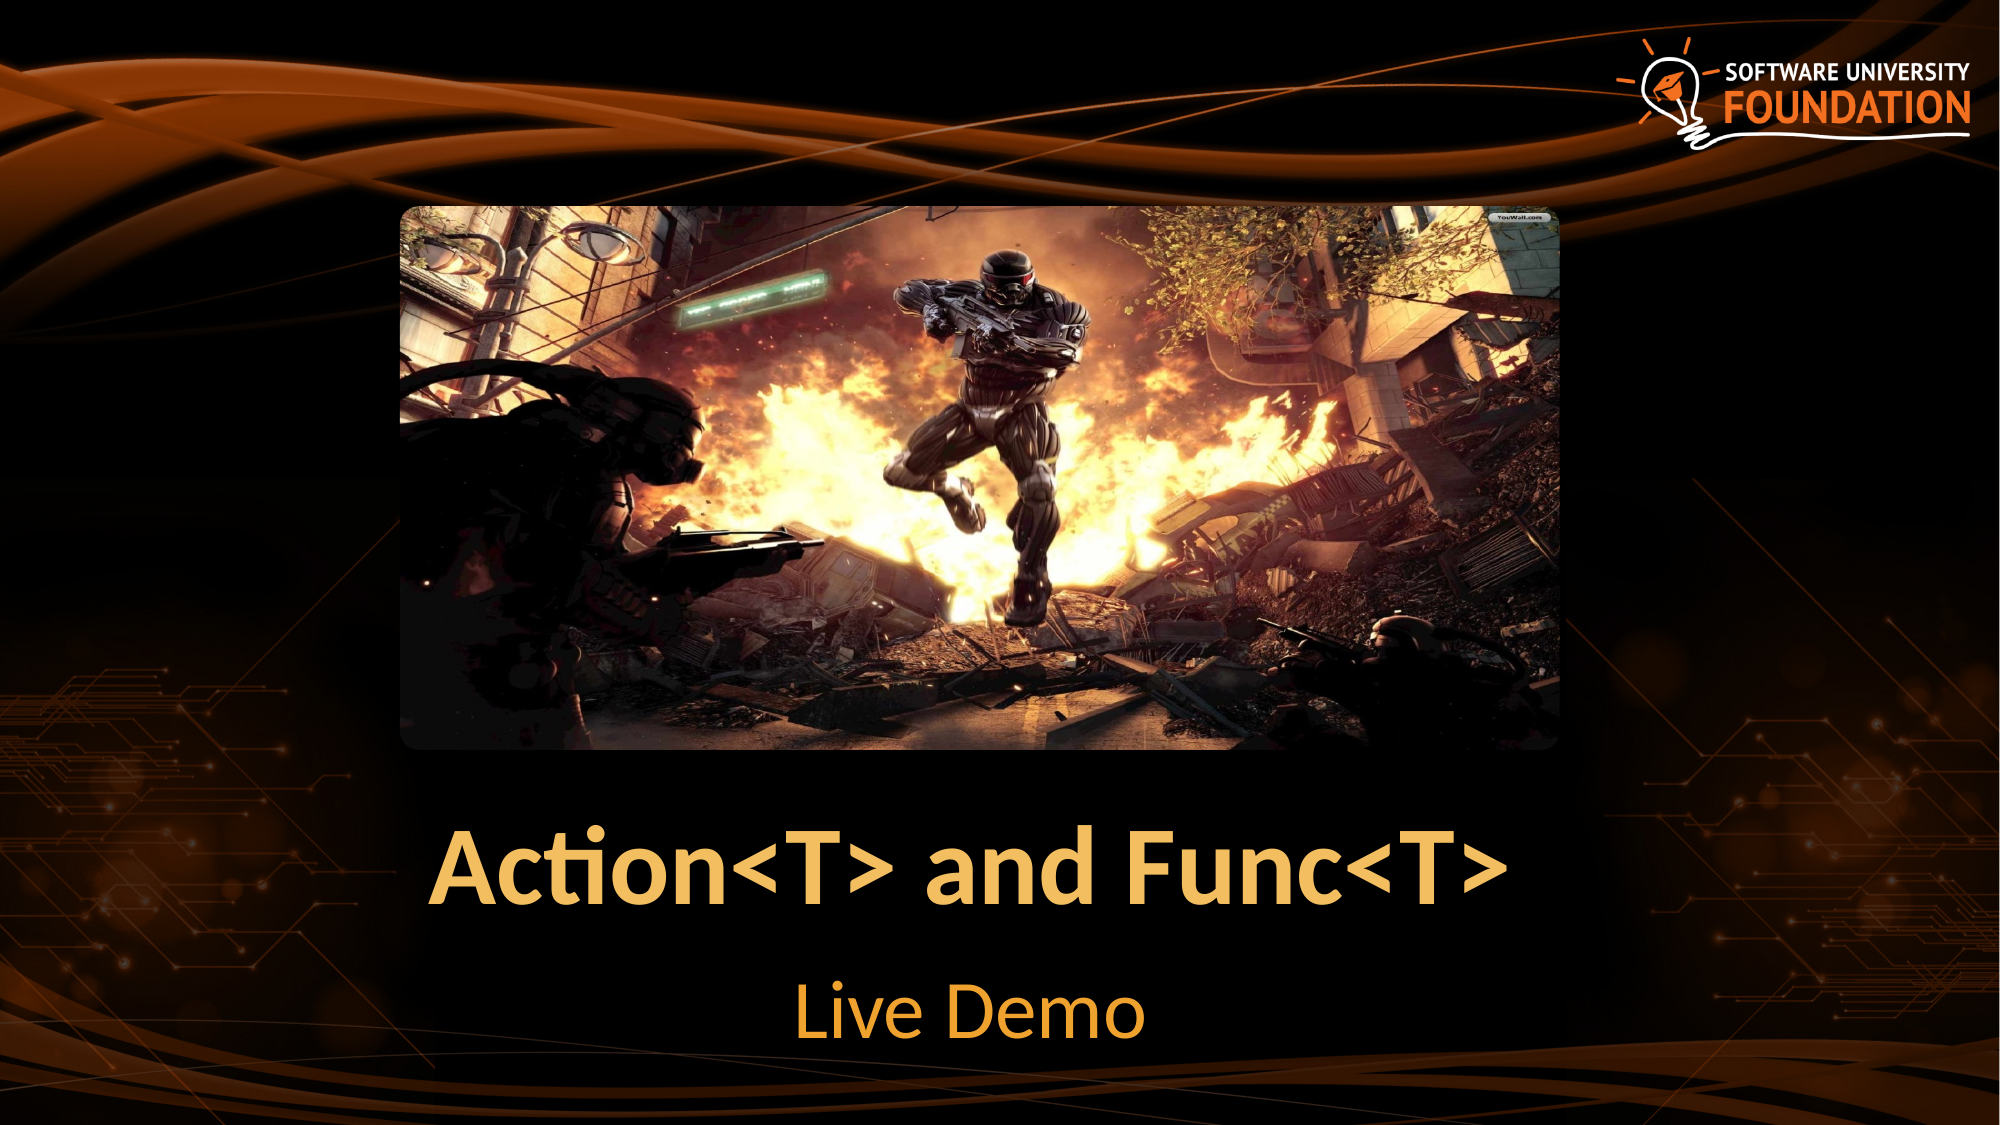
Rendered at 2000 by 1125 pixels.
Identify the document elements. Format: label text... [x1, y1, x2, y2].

title Action<T> and Func<T> [237, 800, 1704, 935]
picture [0, 0, 2000, 1125]
list Live Demo [237, 944, 1704, 1058]
